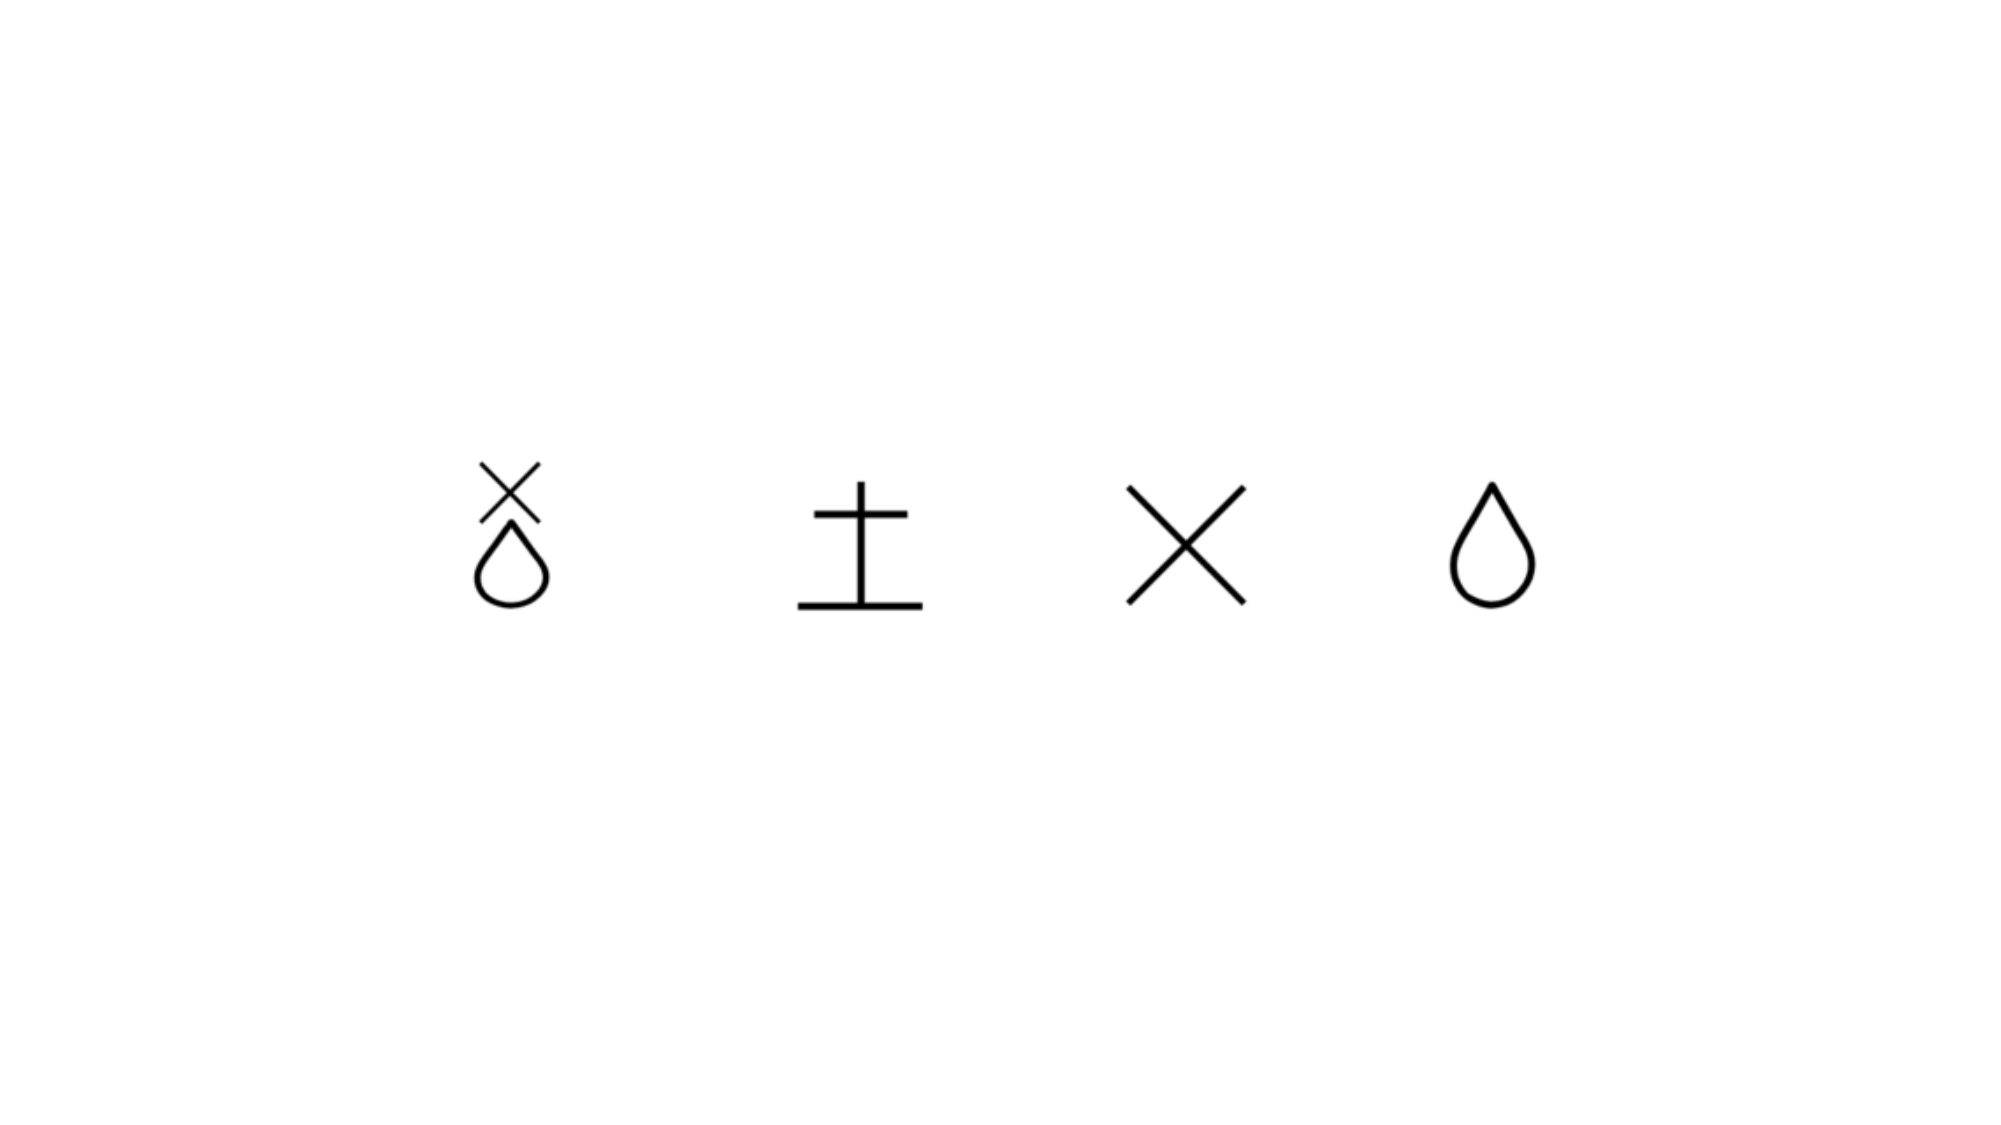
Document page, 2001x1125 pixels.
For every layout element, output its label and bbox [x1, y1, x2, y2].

picture [431, 410, 1563, 650]
